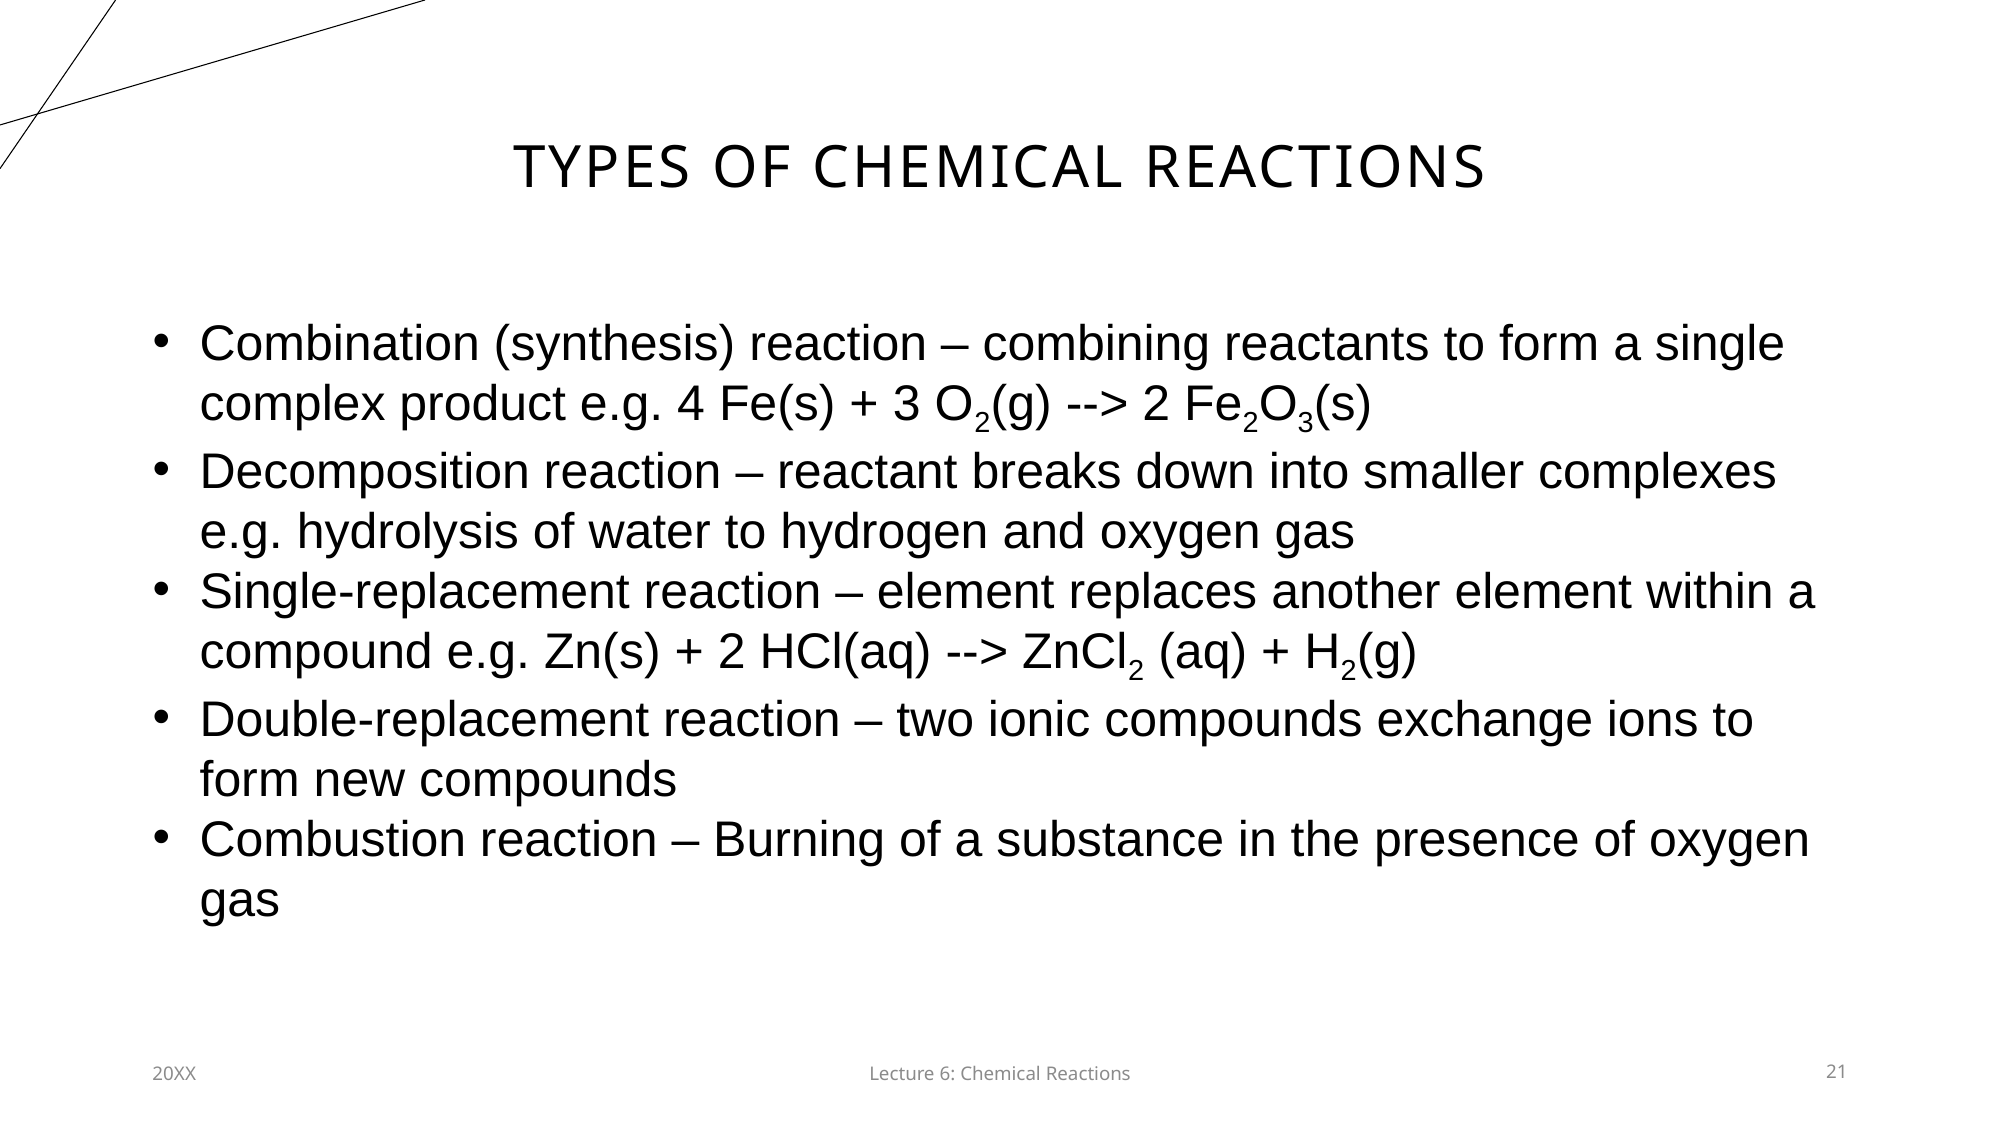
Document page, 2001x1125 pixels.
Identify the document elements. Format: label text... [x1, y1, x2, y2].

slide_number 20XX [137, 1042, 588, 1103]
slide_number 21 [1412, 1042, 1863, 1103]
title Types of chemical reactions [137, 59, 1863, 278]
text_box Combination (synthesis) reaction – combining reactants to form a single complex product e.g. 4 Fe(s) + 3 O2(g) --> 2 Fe2O3(s) Decomposition reaction – reactant breaks down into smaller complexes e.g. hydrolysis of water to hydrogen and oxygen gas Single-replacement reaction – element replaces another element within a compound e.g. Zn(s) + 2 HCl(aq) --> ZnCl2 (aq) + H2(g) Double-replacement reaction – two ionic compounds exchange ions to form new compounds Combustion reaction – Burning of a substance in the presence of oxygen gas [137, 302, 1858, 934]
footer Lecture 6: Chemical Reactions​ [662, 1042, 1338, 1103]
